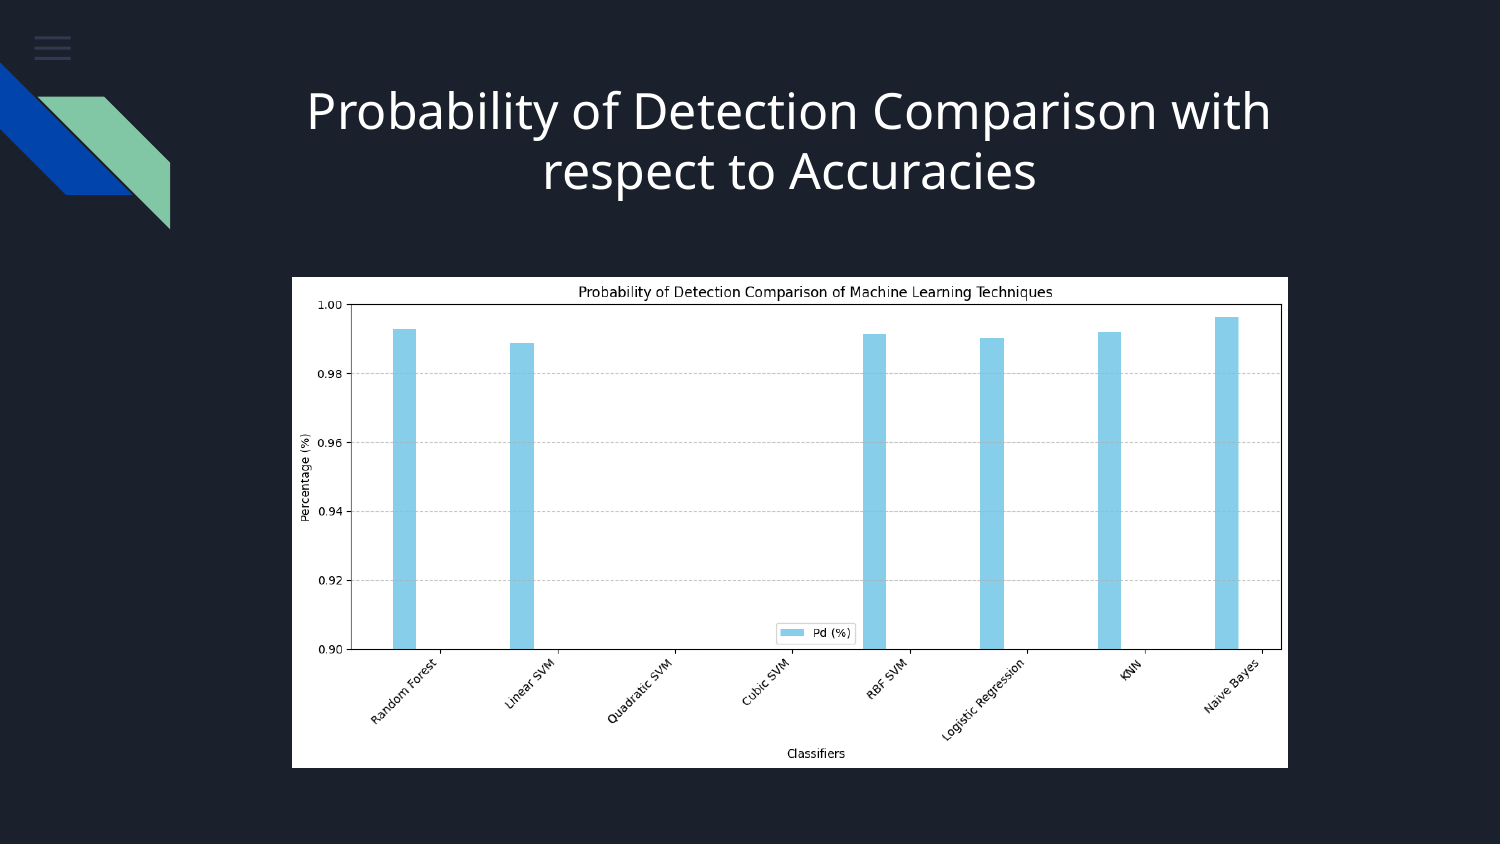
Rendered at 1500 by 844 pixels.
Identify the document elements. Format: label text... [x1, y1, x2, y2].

title Probability of Detection Comparison with respect to Accuracies [212, 64, 1368, 215]
picture [292, 277, 1288, 768]
